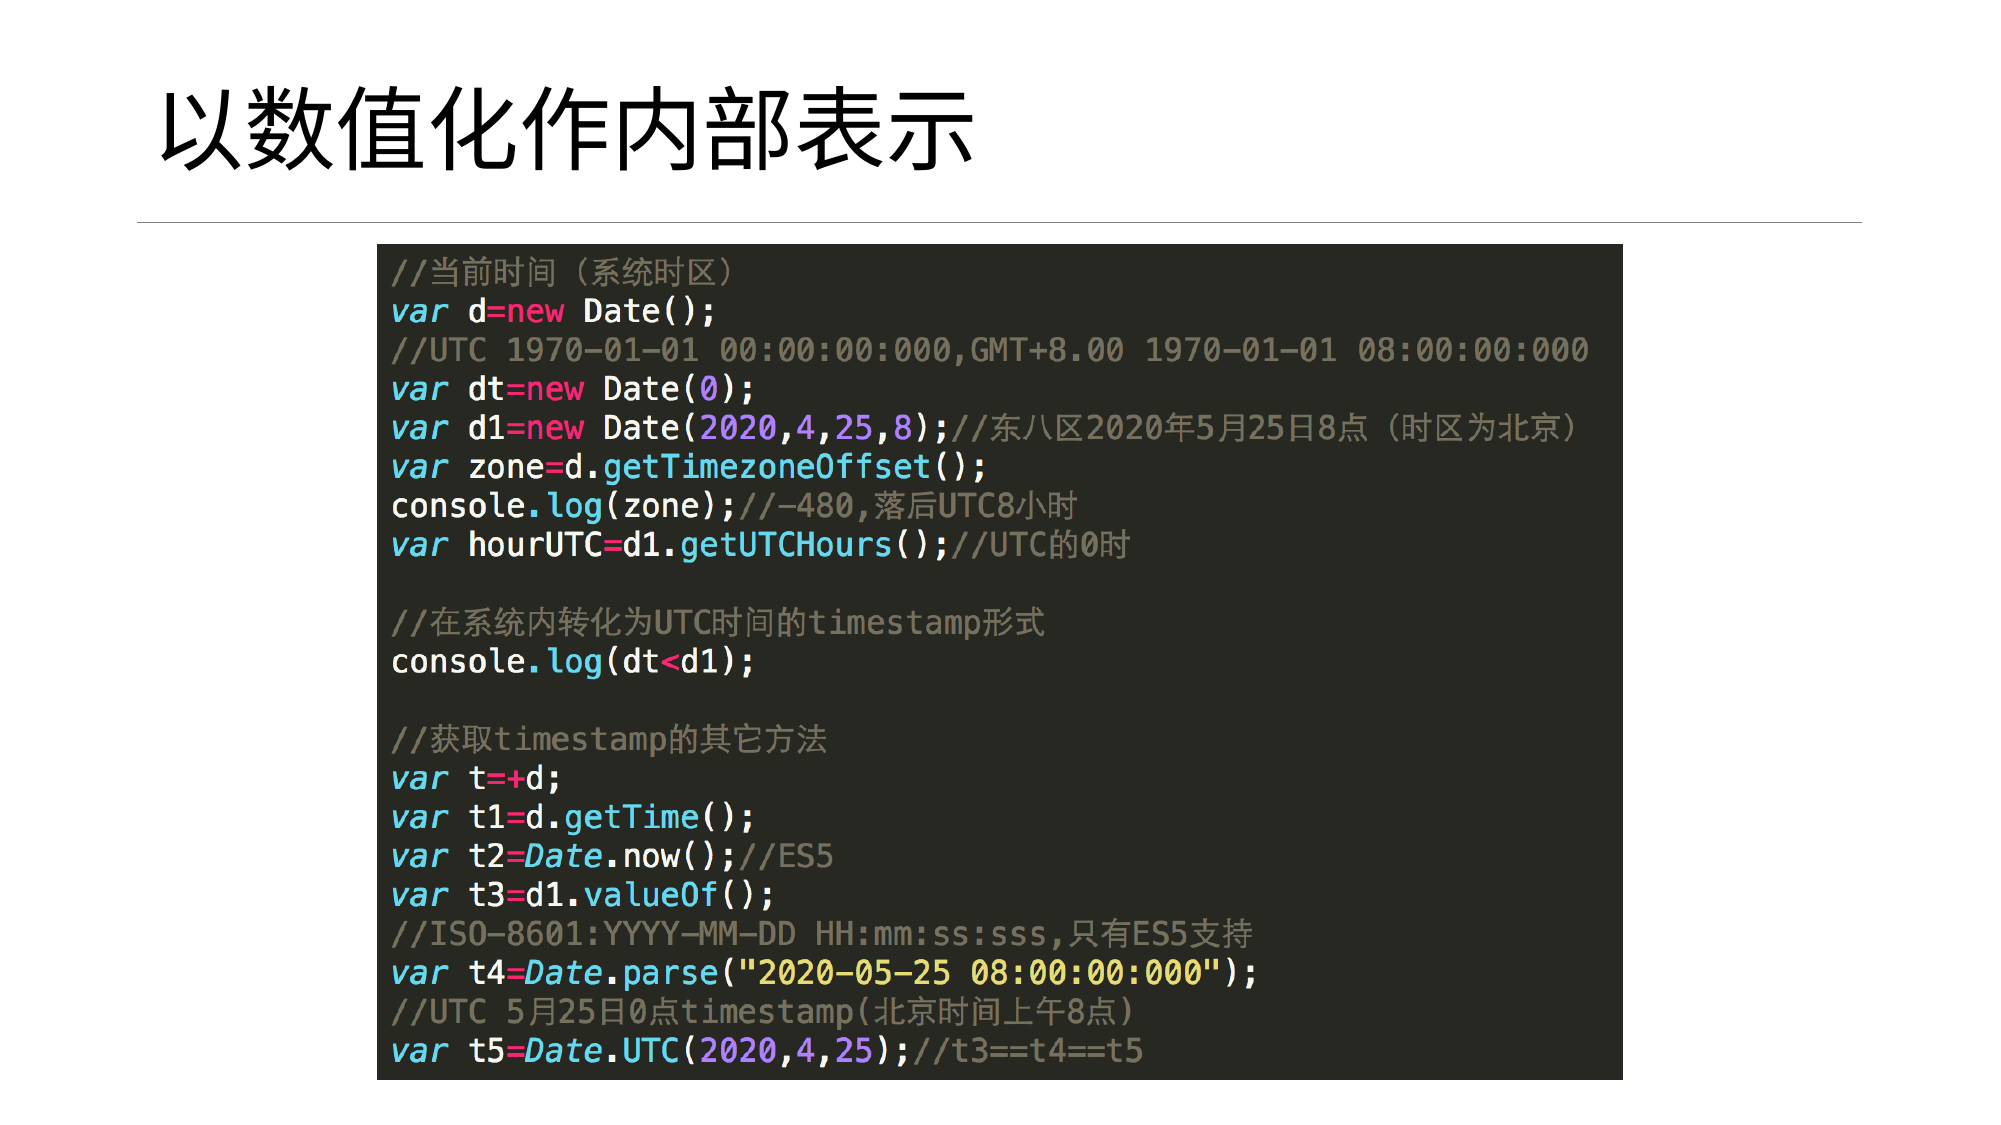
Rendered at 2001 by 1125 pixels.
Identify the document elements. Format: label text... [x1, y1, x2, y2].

picture [377, 244, 1623, 1080]
title 以数值化作内部表示 [137, 44, 1863, 223]
